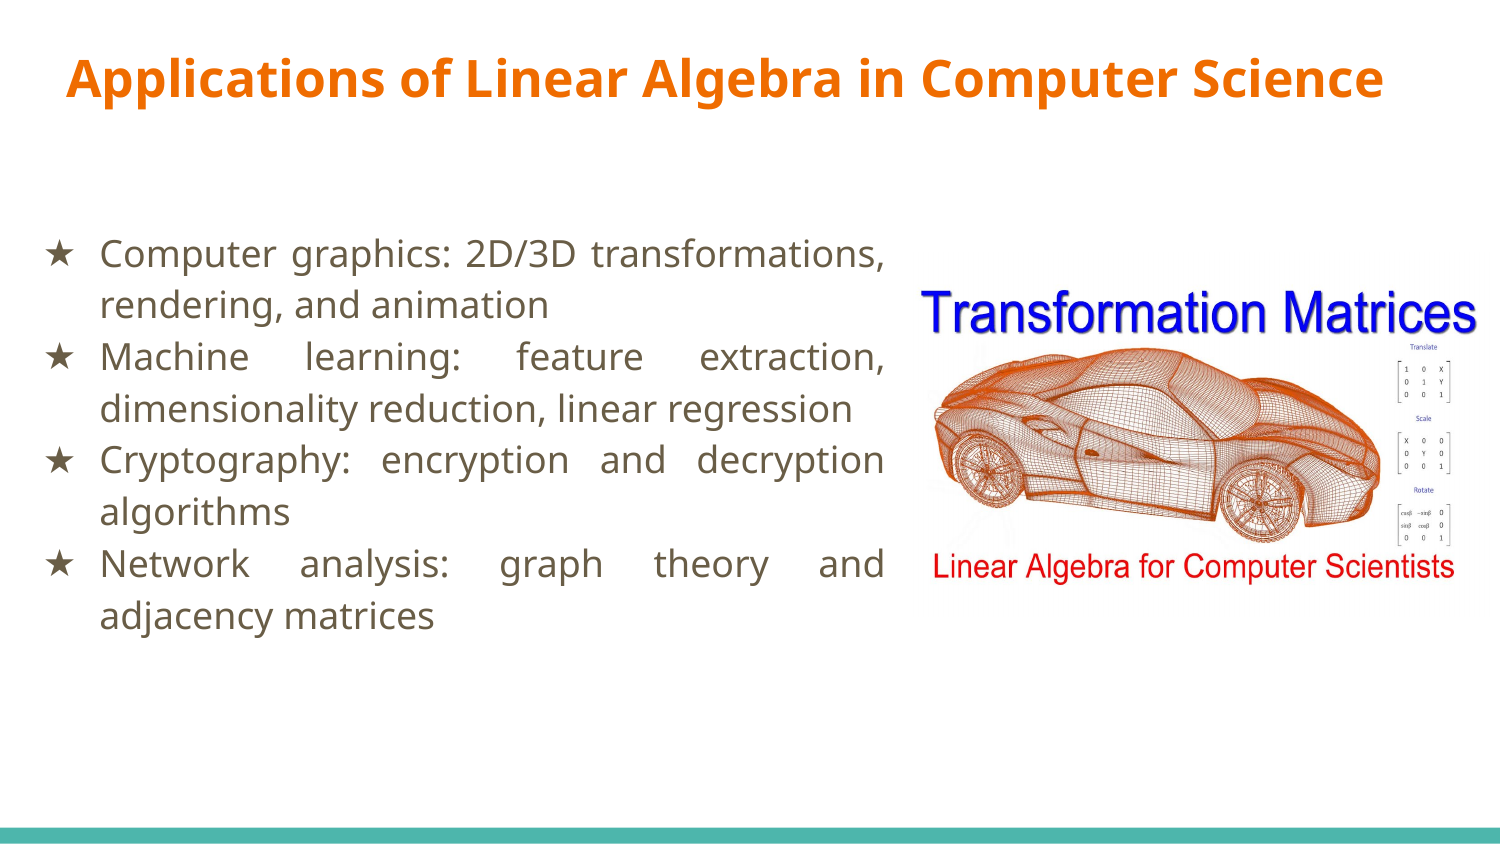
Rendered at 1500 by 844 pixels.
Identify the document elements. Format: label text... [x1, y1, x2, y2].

list Computer graphics: 2D/3D transformations, rendering, and animation Machine learning: feature extraction, dimensionality reduction, linear regression Cryptography: encryption and decryption algorithms Network analysis: graph theory and adjacency matrices [9, 207, 902, 750]
title Applications of Linear Algebra in Computer Science [51, 30, 1449, 147]
picture [908, 252, 1490, 617]
